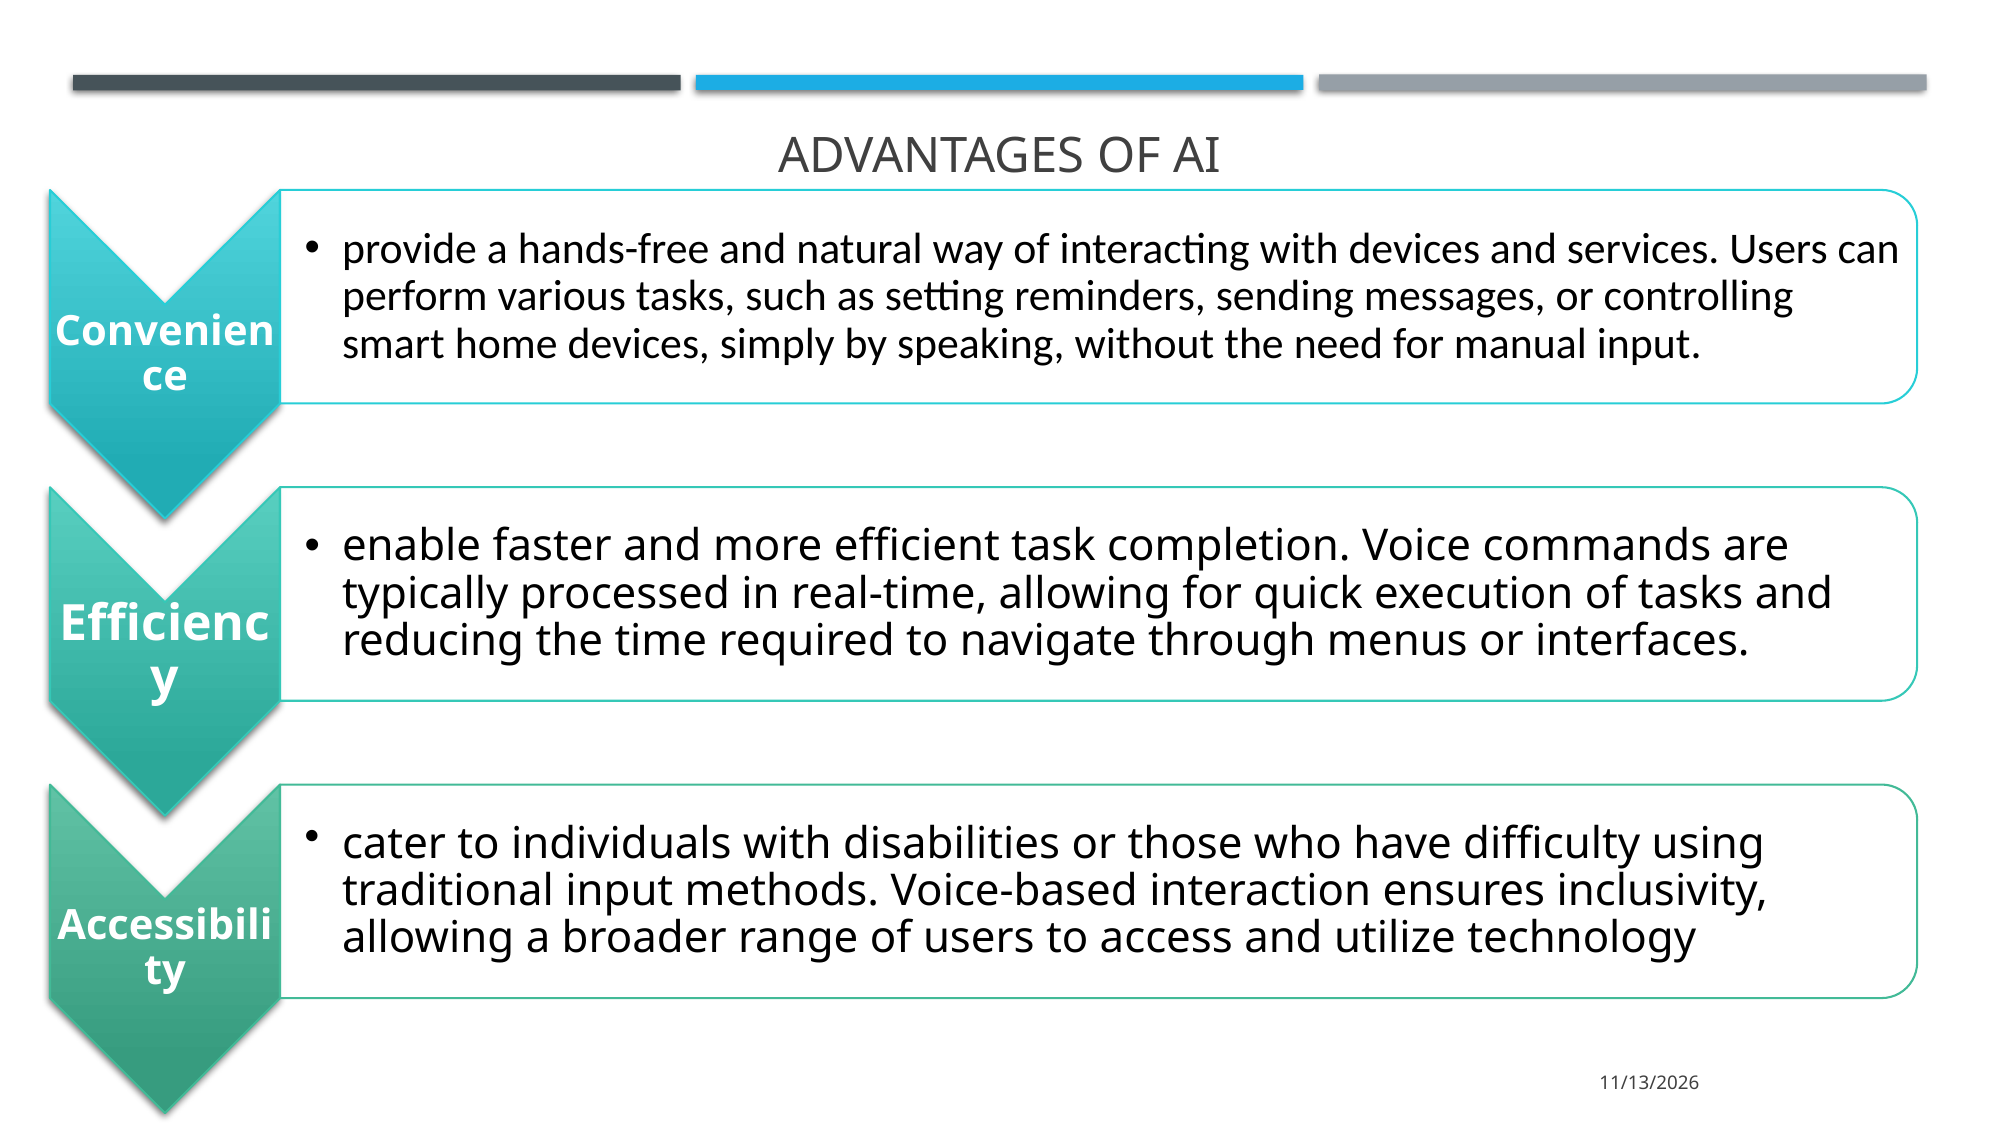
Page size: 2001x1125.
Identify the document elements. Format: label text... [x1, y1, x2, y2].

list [49, 188, 1918, 1115]
title Advantages of ai [95, 115, 1905, 186]
